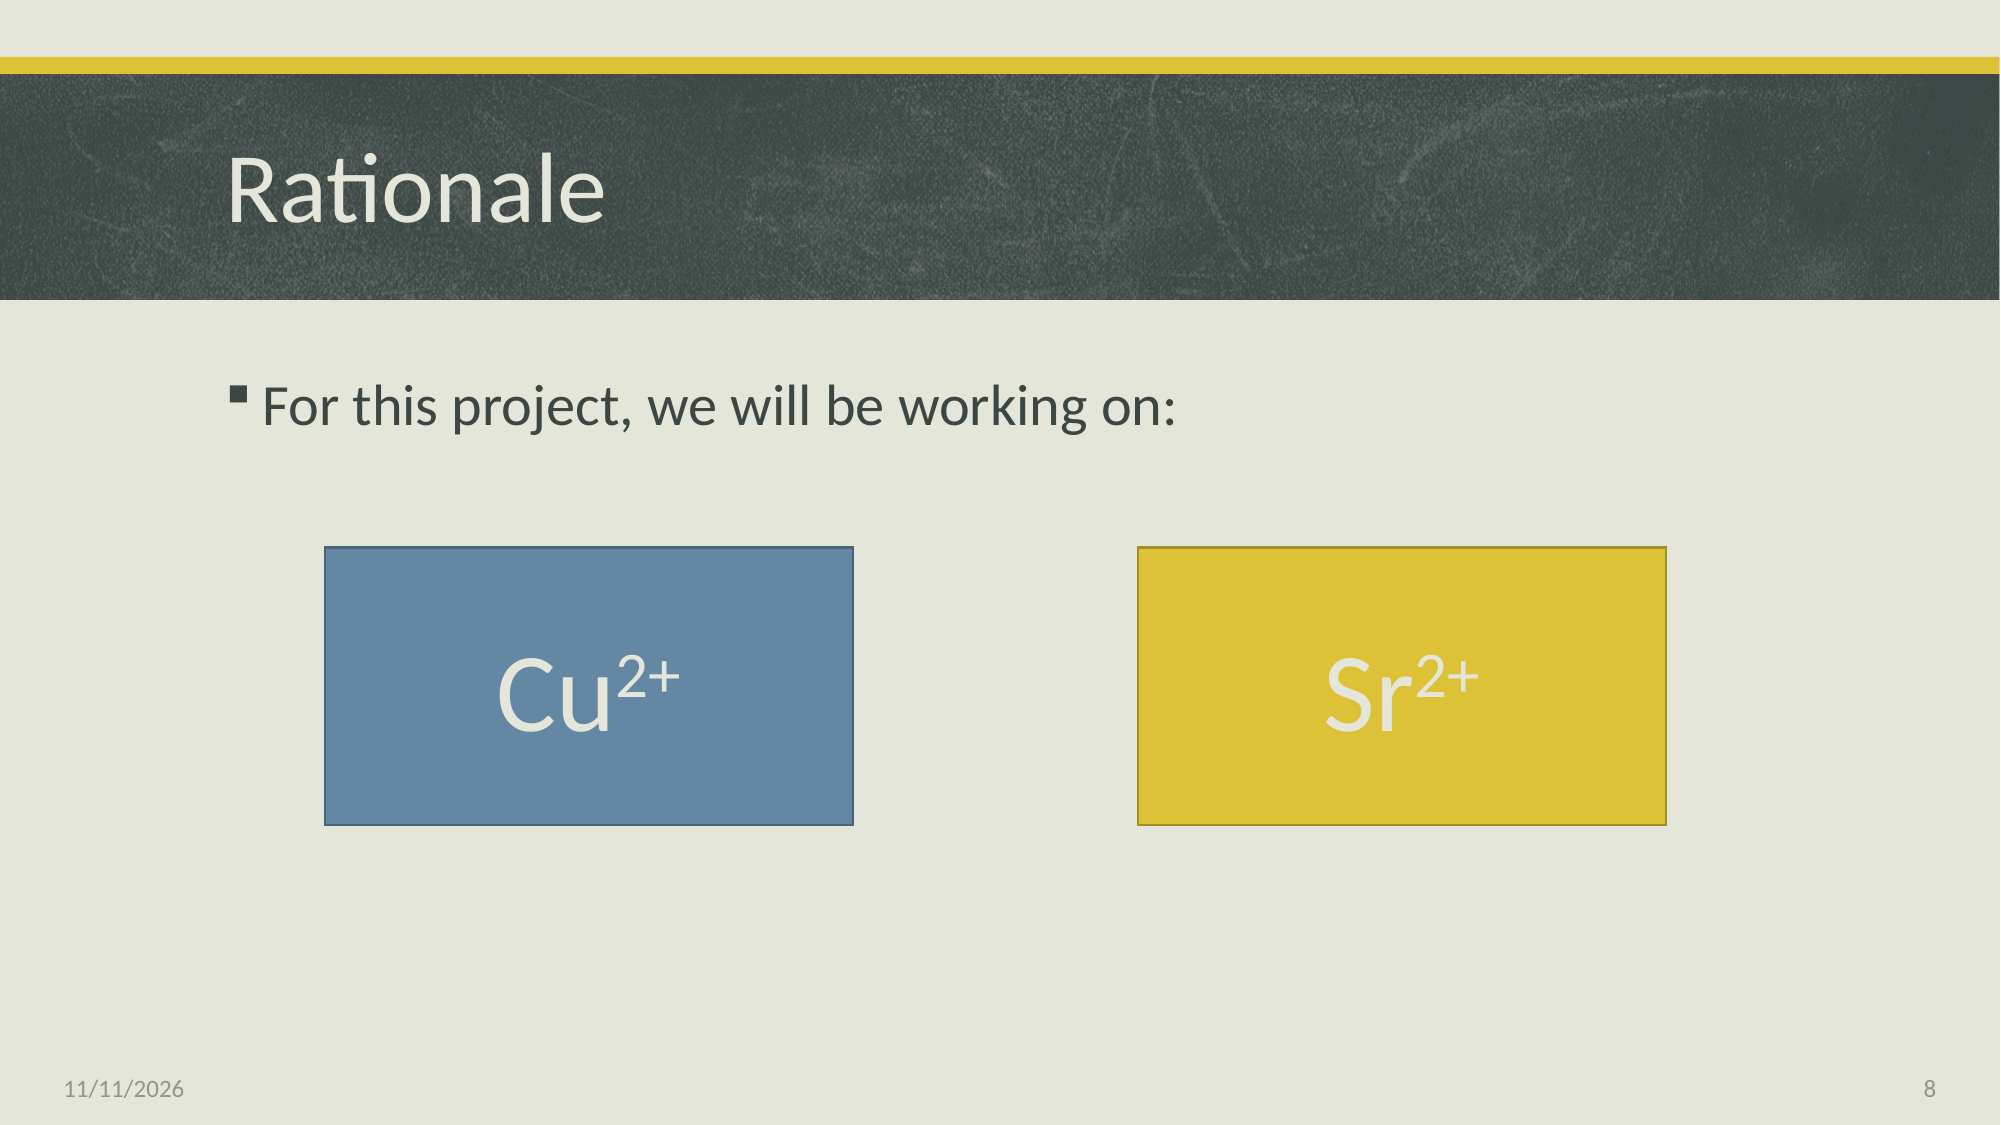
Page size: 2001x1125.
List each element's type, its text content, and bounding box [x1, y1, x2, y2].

text_box Sr2+ [1137, 546, 1667, 826]
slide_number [48, 1057, 372, 1118]
title Rationale [210, 76, 1790, 300]
list For this project, we will be working on: [210, 359, 1790, 1014]
picture [0, 74, 2000, 300]
text_box Cu2+ [324, 546, 854, 826]
slide_number 8 [1628, 1057, 1952, 1118]
